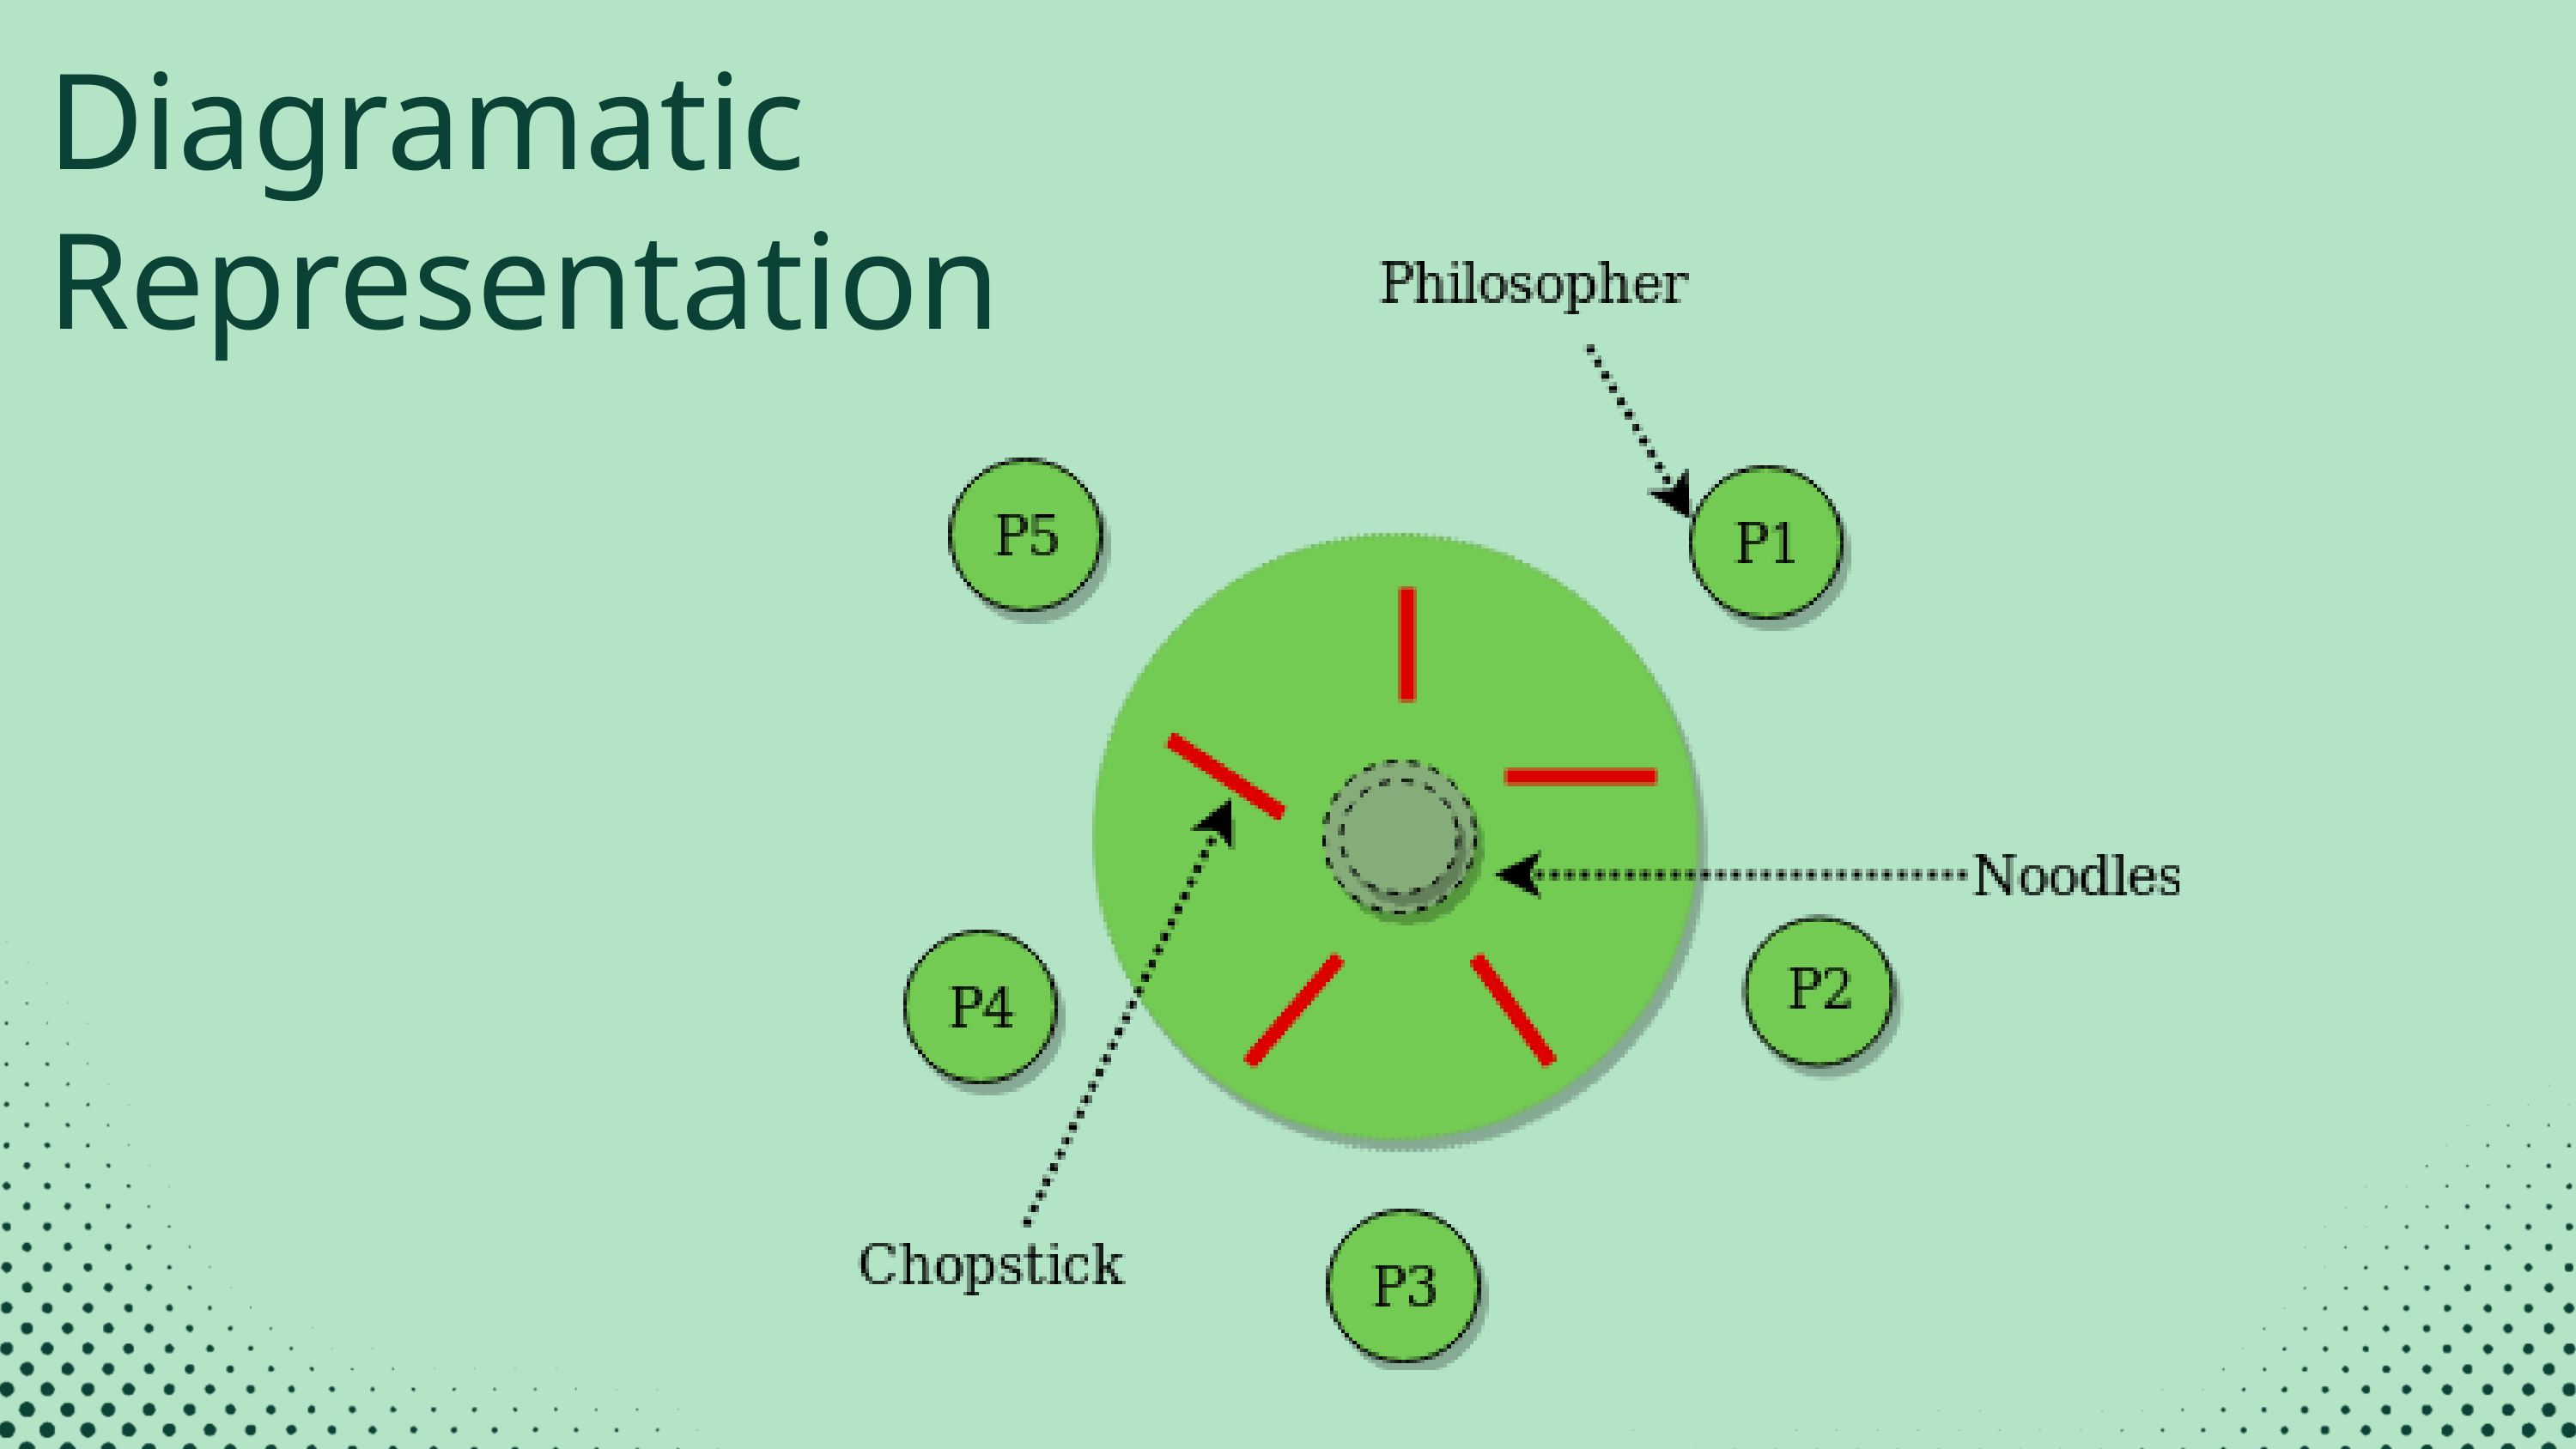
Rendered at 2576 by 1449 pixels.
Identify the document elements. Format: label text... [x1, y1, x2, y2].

text_box Diagramatic Representation [47, 36, 1321, 355]
picture [0, 246, 2576, 1449]
